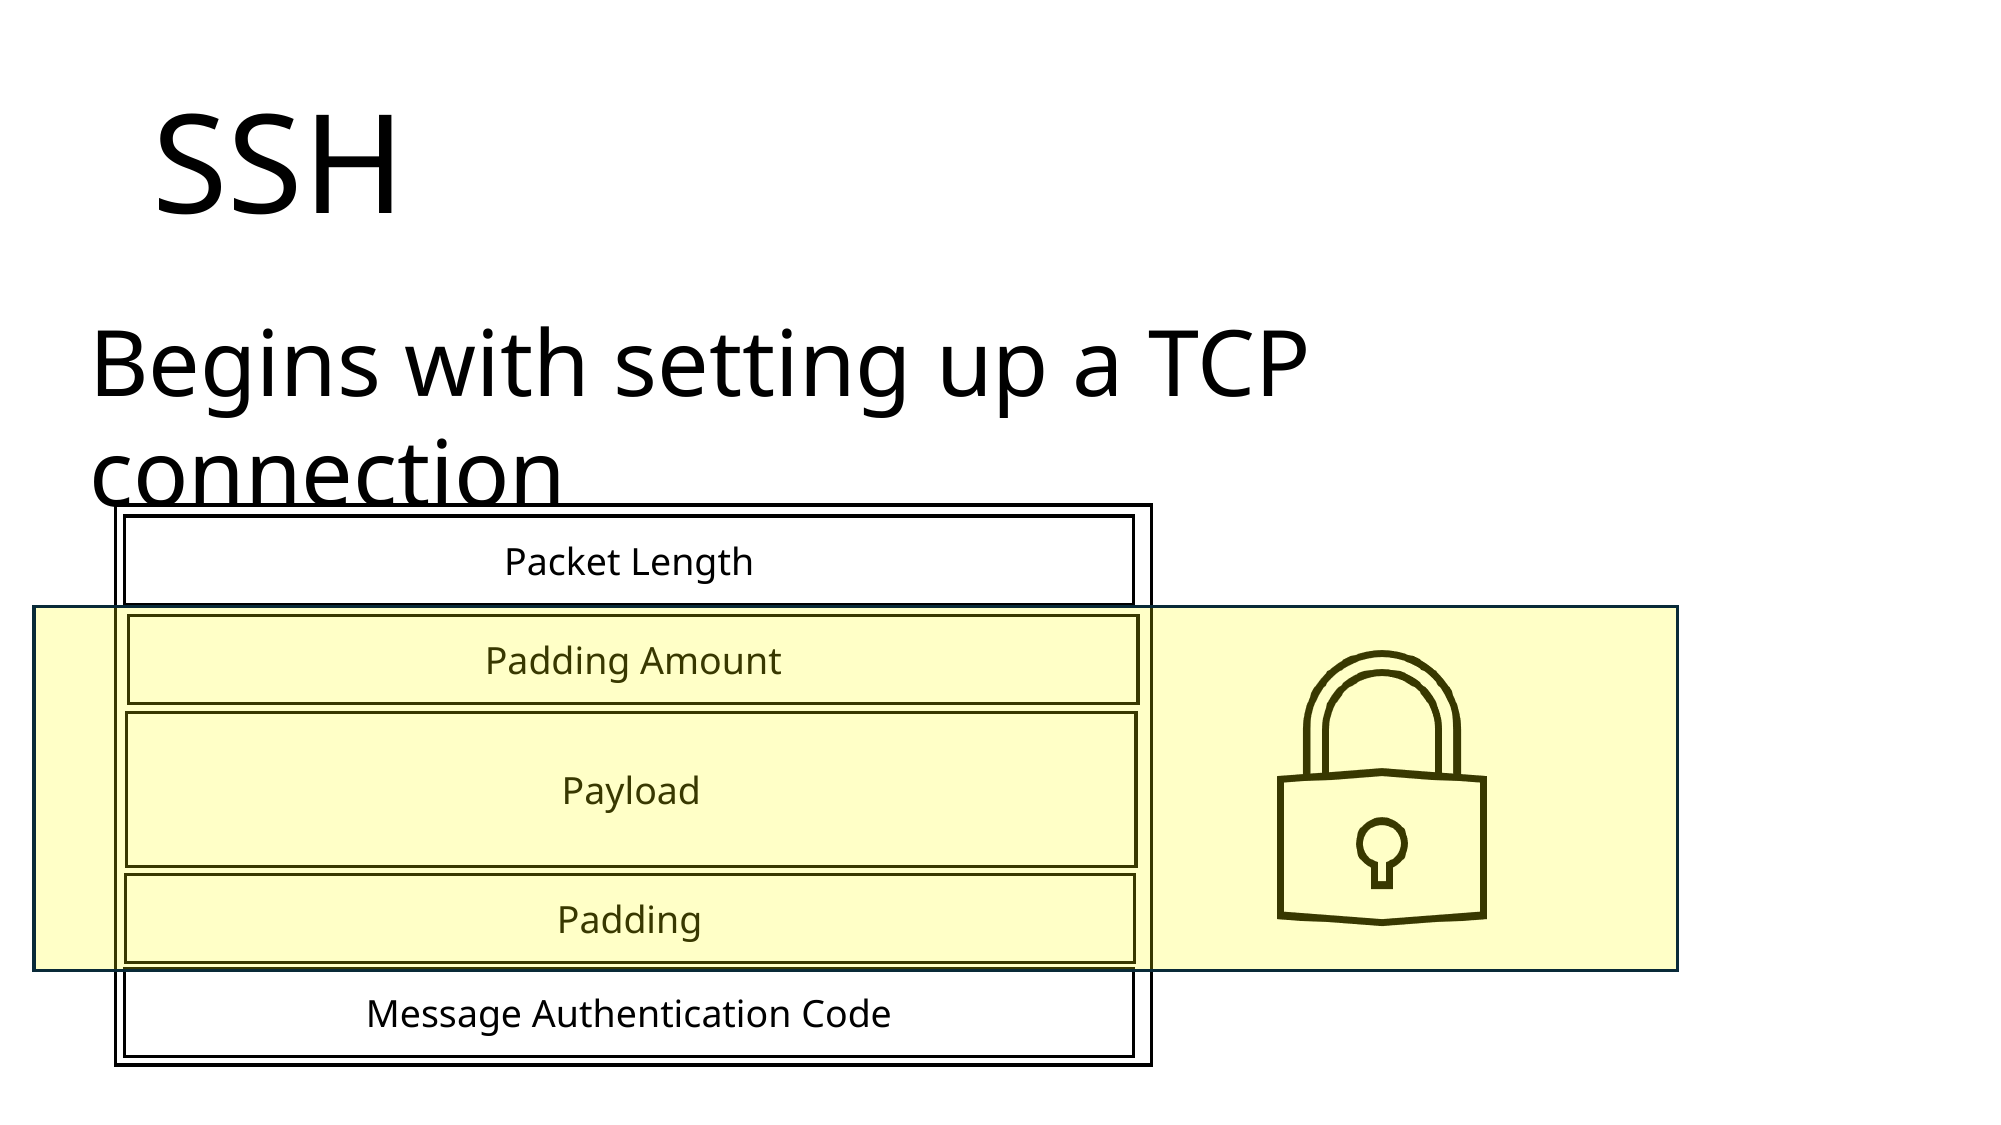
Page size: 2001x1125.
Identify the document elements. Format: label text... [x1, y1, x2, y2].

text_box [114, 503, 1153, 605]
text_box Begins with setting up a TCP connection [74, 297, 1638, 532]
text_box [114, 972, 1153, 1067]
title SSH [137, 59, 1863, 278]
text_box [32, 605, 1679, 972]
text_box Message Authentication Code [123, 972, 1135, 1058]
text_box Packet Length [123, 514, 1135, 605]
picture [1200, 607, 1563, 970]
